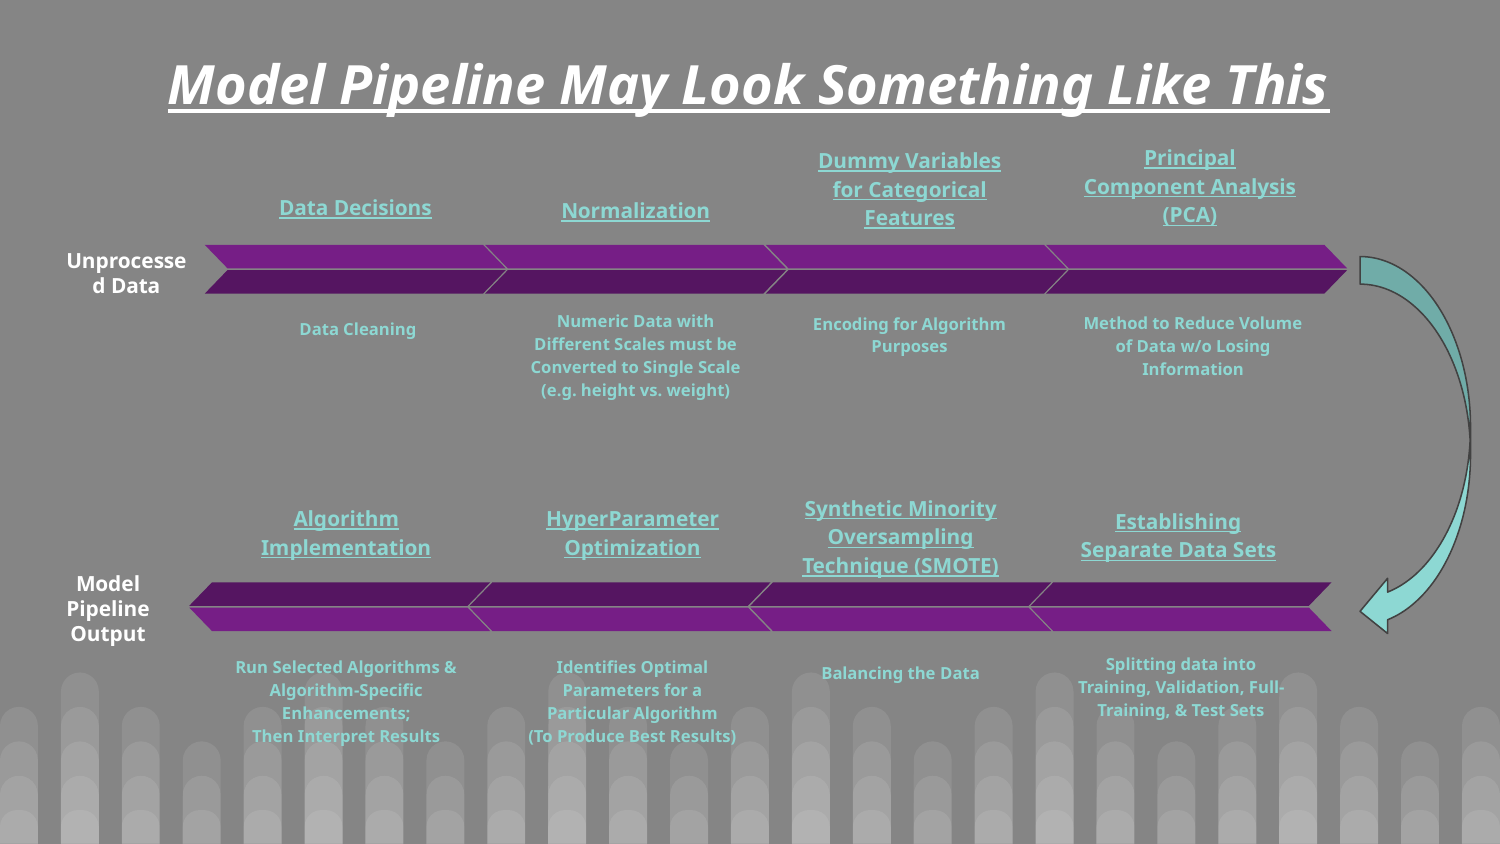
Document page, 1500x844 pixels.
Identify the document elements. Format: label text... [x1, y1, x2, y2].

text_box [469, 581, 771, 632]
text_box Balancing the Data [773, 644, 1028, 735]
text_box Model Pipeline Output [47, 555, 169, 645]
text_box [188, 581, 468, 632]
text_box Model Pipeline May Look Something Like This [65, 35, 1433, 125]
text_box Dummy Variables for Categorical Features [786, 171, 1033, 243]
text_box Algorithm Implementation [222, 501, 470, 575]
text_box Unprocessed Data [47, 232, 199, 310]
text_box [765, 244, 1068, 398]
text_box Run Selected Algorithms & Algorithm-Specific Enhancements; Then Interpret Results [219, 640, 473, 729]
text_box [1360, 256, 1471, 634]
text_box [484, 179, 787, 414]
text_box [771, 581, 1052, 632]
text_box Identifies Optimal Parameters for a Particular Algorithm (To Produce Best Results) [505, 640, 760, 760]
text_box Establishing Separate Data Sets [1054, 503, 1302, 577]
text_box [204, 181, 487, 422]
text_box Synthetic Minority Oversampling Technique (SMOTE) [777, 482, 1025, 580]
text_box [1052, 581, 1332, 632]
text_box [1045, 177, 1348, 372]
text_box Splitting data into Training, Validation, Full-Training, & Test Sets [1054, 640, 1308, 758]
text_box HyperParameter Optimization [509, 501, 756, 575]
